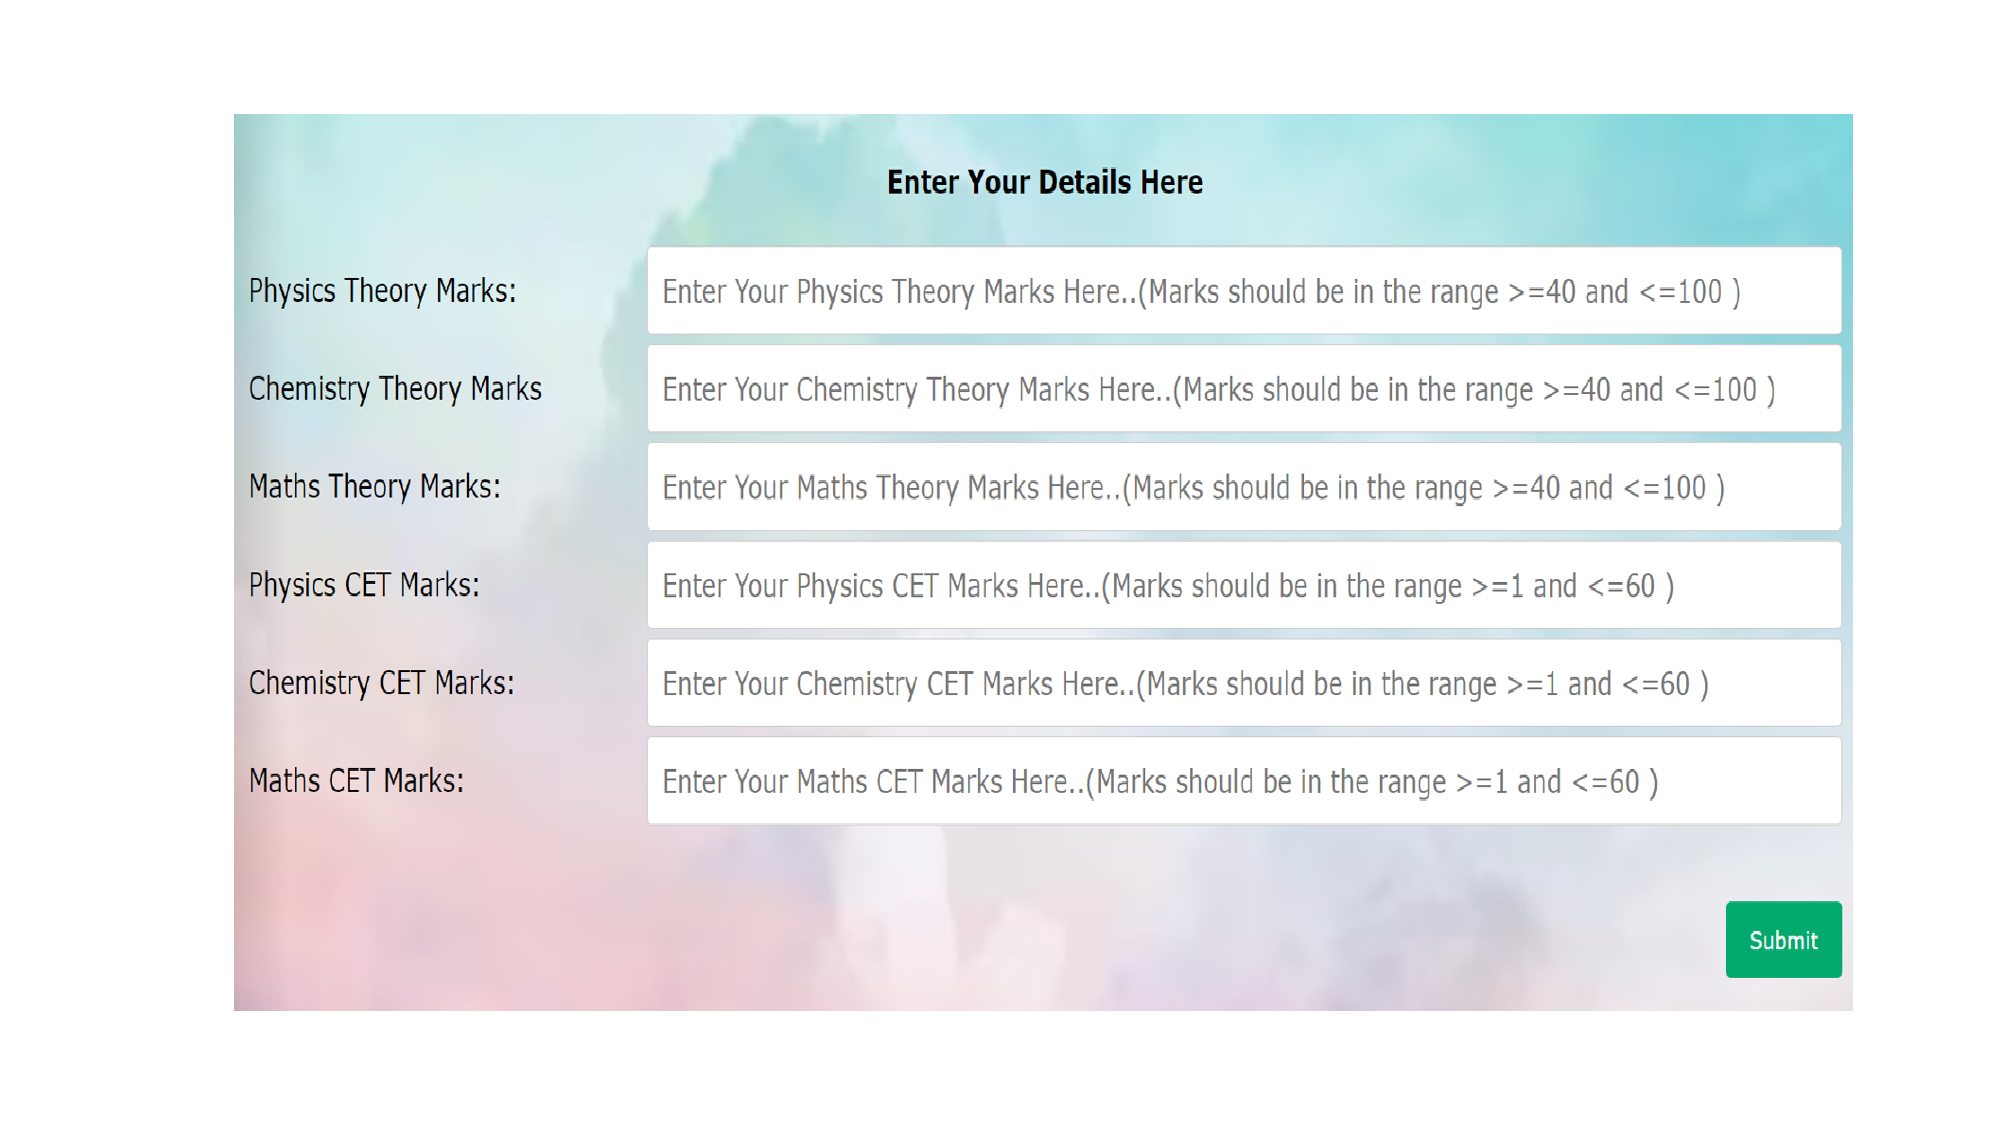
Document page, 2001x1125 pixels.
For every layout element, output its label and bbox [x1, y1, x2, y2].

picture [234, 114, 1853, 1011]
